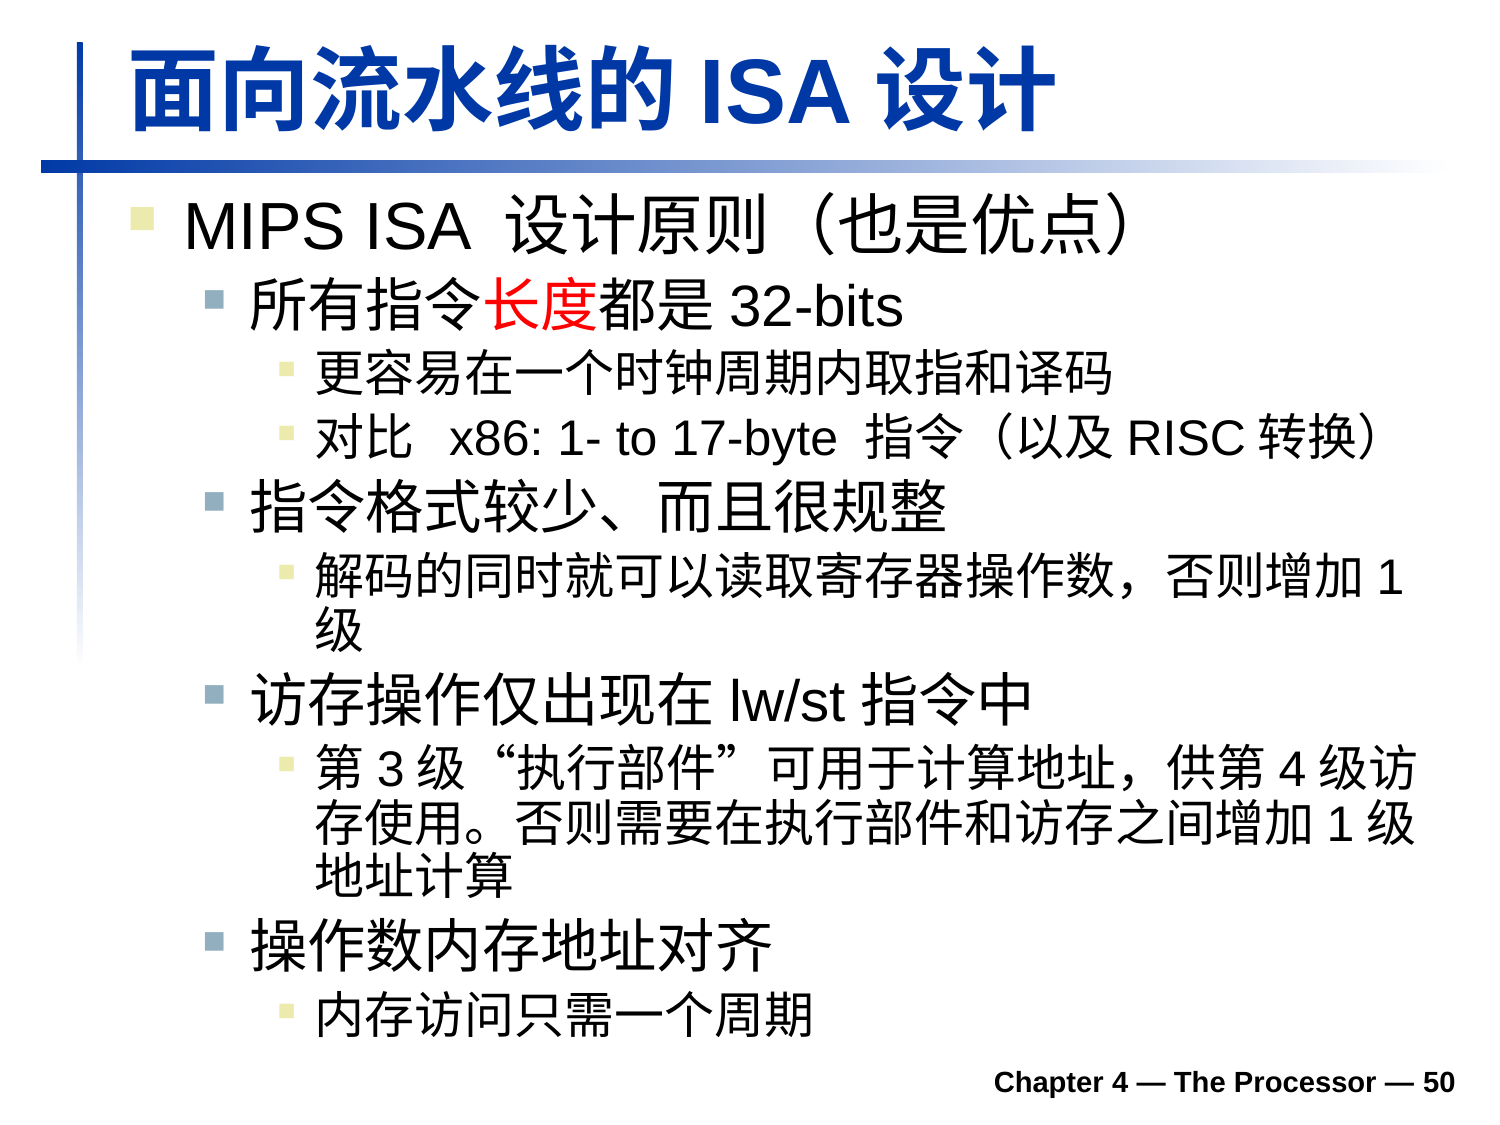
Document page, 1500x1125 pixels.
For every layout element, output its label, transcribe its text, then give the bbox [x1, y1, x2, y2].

title 面向流水线的ISA设计 [112, 23, 1468, 149]
list MIPS ISA 设计原则（也是优点） 所有指令长度都是32-bits 更容易在一个时钟周期内取指和译码 对比 x86: 1- to 17-byte 指令（以及RISC转换） 指令格式较少、而且很规整 解码的同时就可以读取寄存器操作数，否则增加1级 访存操作仅出现在lw/st指令中 第3级“执行部件”可用于计算地址，供第4级访存使用。否则需要在执行部件和访存之间增加1级地址计算 操作数内存地址对齐 内存访问只需一个周期 [112, 184, 1469, 1024]
footer Chapter 4 — The Processor — 50 [277, 1046, 1471, 1106]
